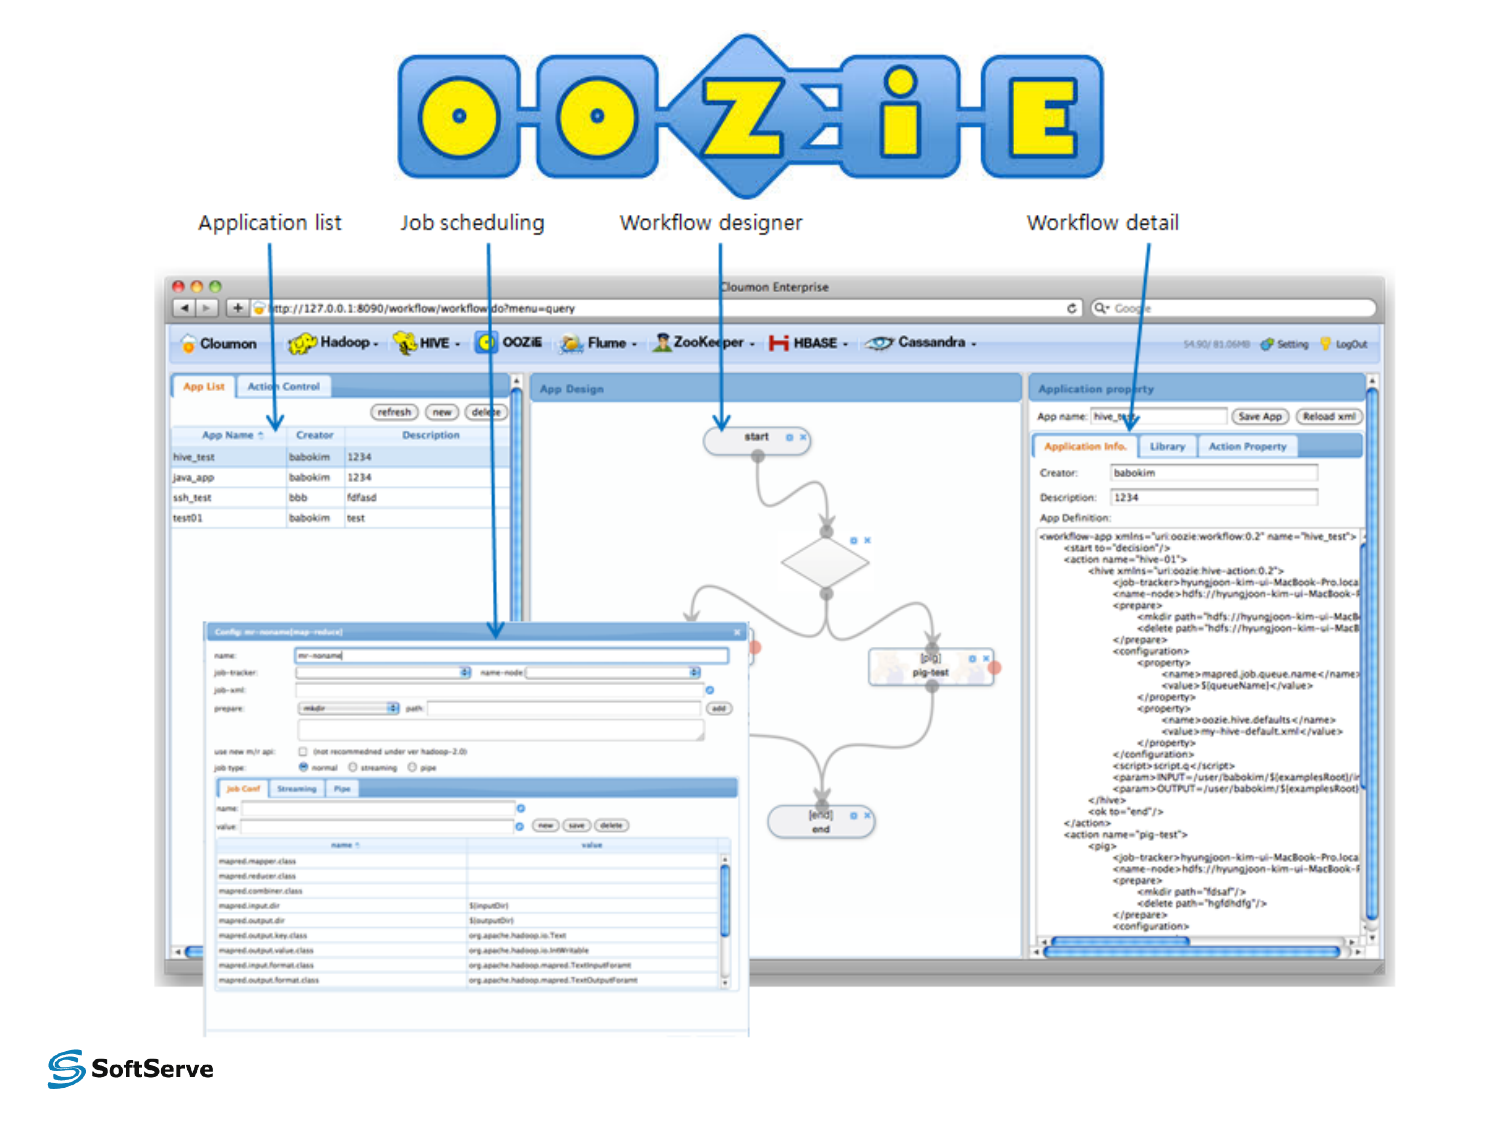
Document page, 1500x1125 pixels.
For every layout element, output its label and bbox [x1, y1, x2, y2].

picture [47, 1049, 213, 1089]
picture [152, 30, 1397, 1039]
